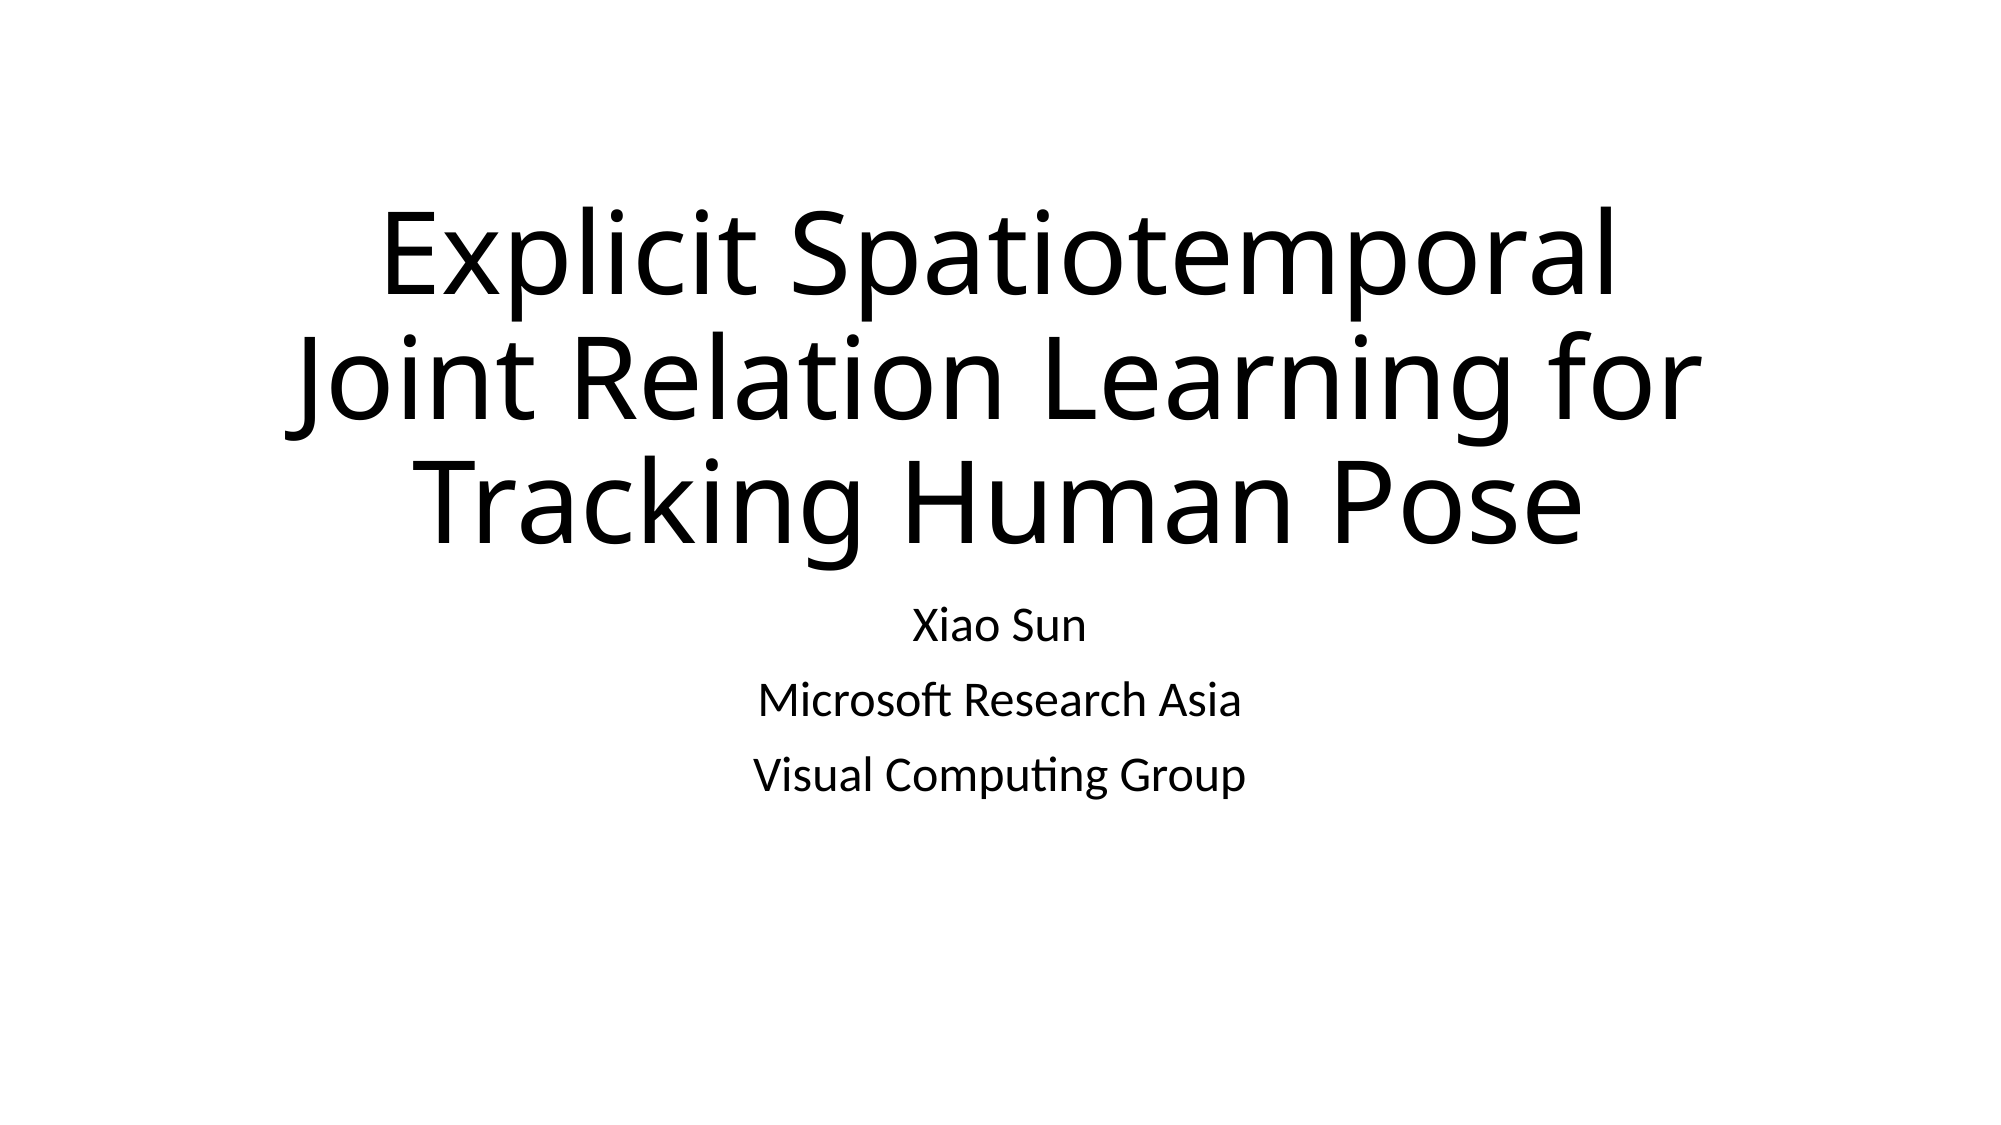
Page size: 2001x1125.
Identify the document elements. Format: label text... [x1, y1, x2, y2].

title Explicit Spatiotemporal Joint Relation Learning for Tracking Human Pose [249, 184, 1750, 576]
subtitle Xiao Sun Microsoft Research Asia Visual Computing Group [249, 590, 1750, 863]
